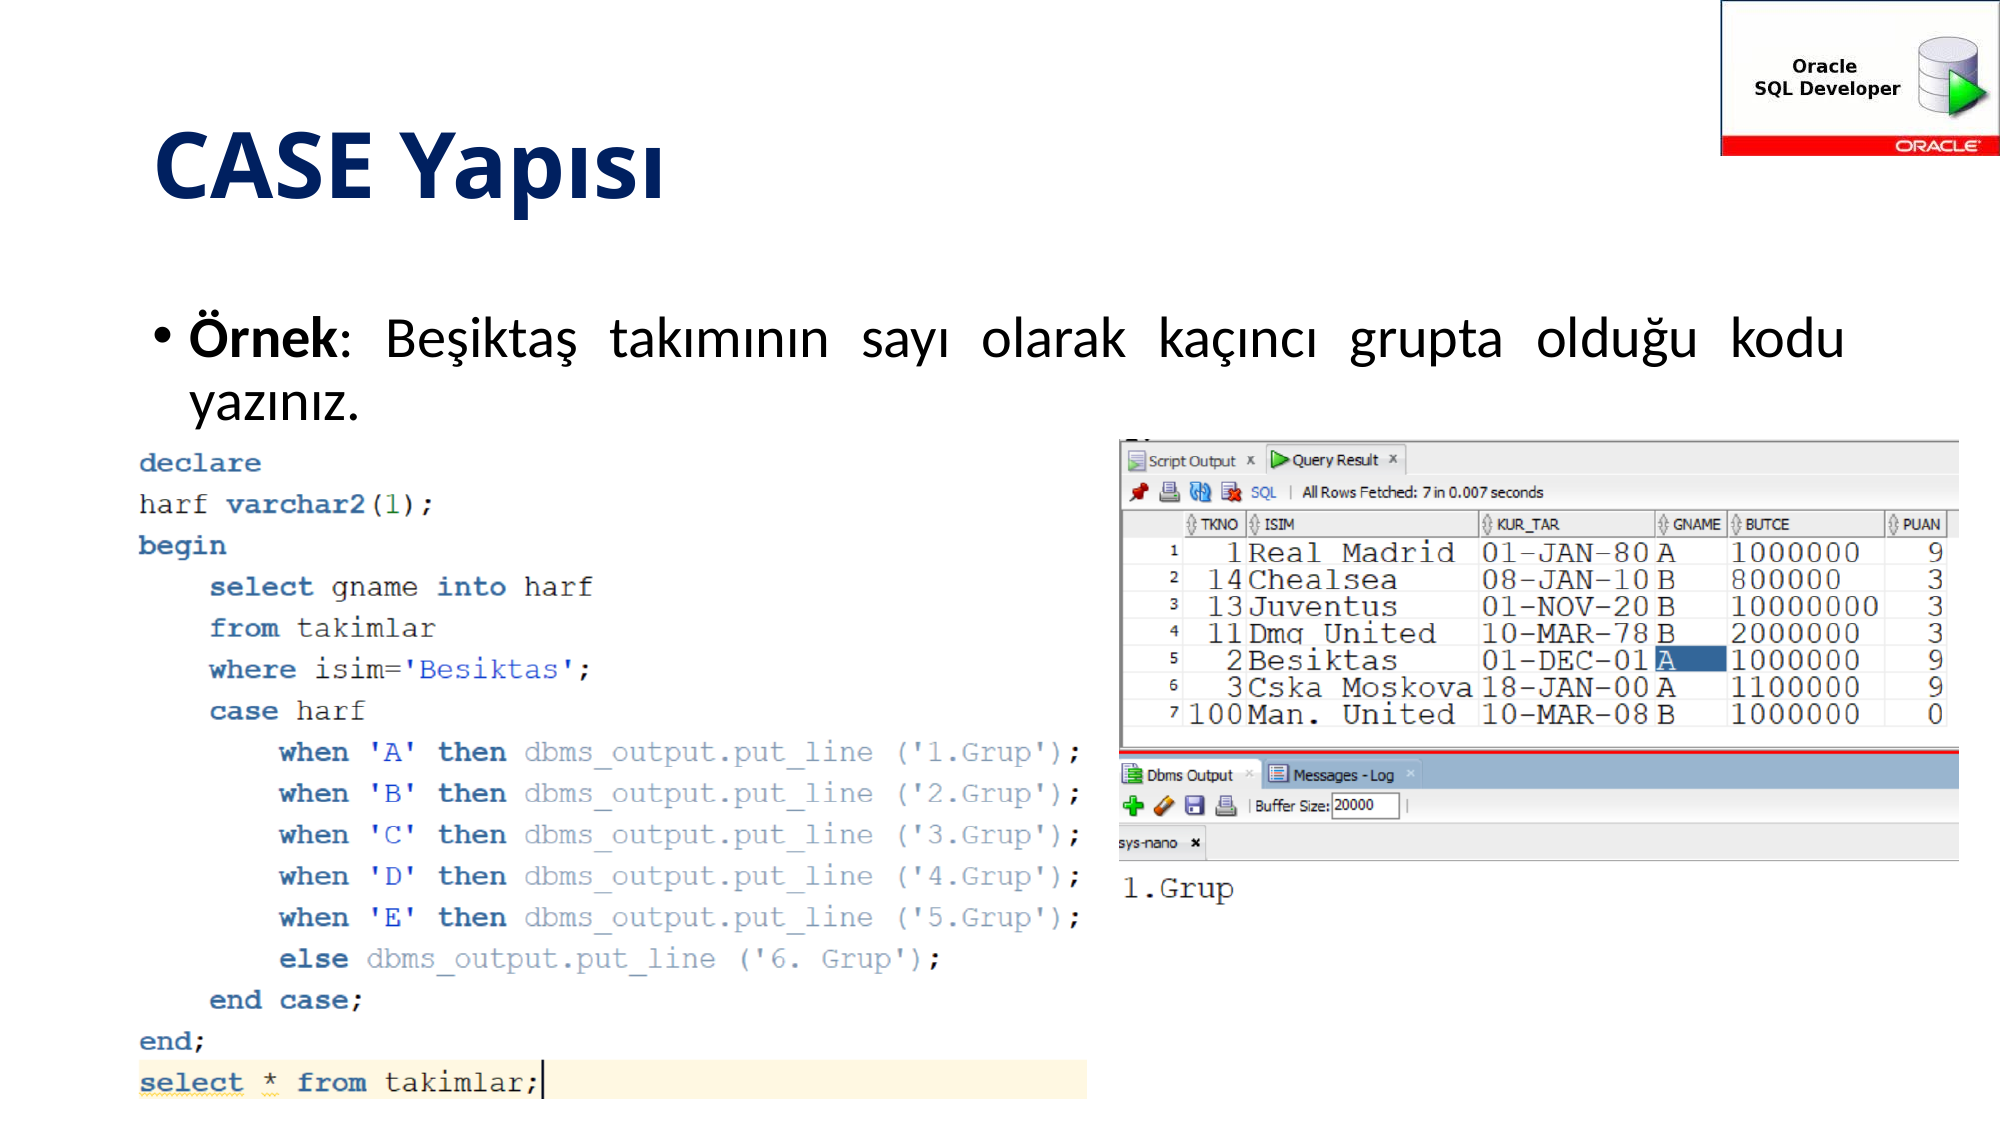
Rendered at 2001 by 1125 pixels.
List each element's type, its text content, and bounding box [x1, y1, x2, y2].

title CASE Yapısı [137, 59, 1863, 278]
picture [1720, 0, 2000, 156]
picture [137, 439, 1087, 1099]
list Örnek: Beşiktaş takımının sayı olarak kaçıncı grupta olduğu kodu yazınız. [137, 299, 1863, 1014]
picture [1119, 439, 1959, 913]
